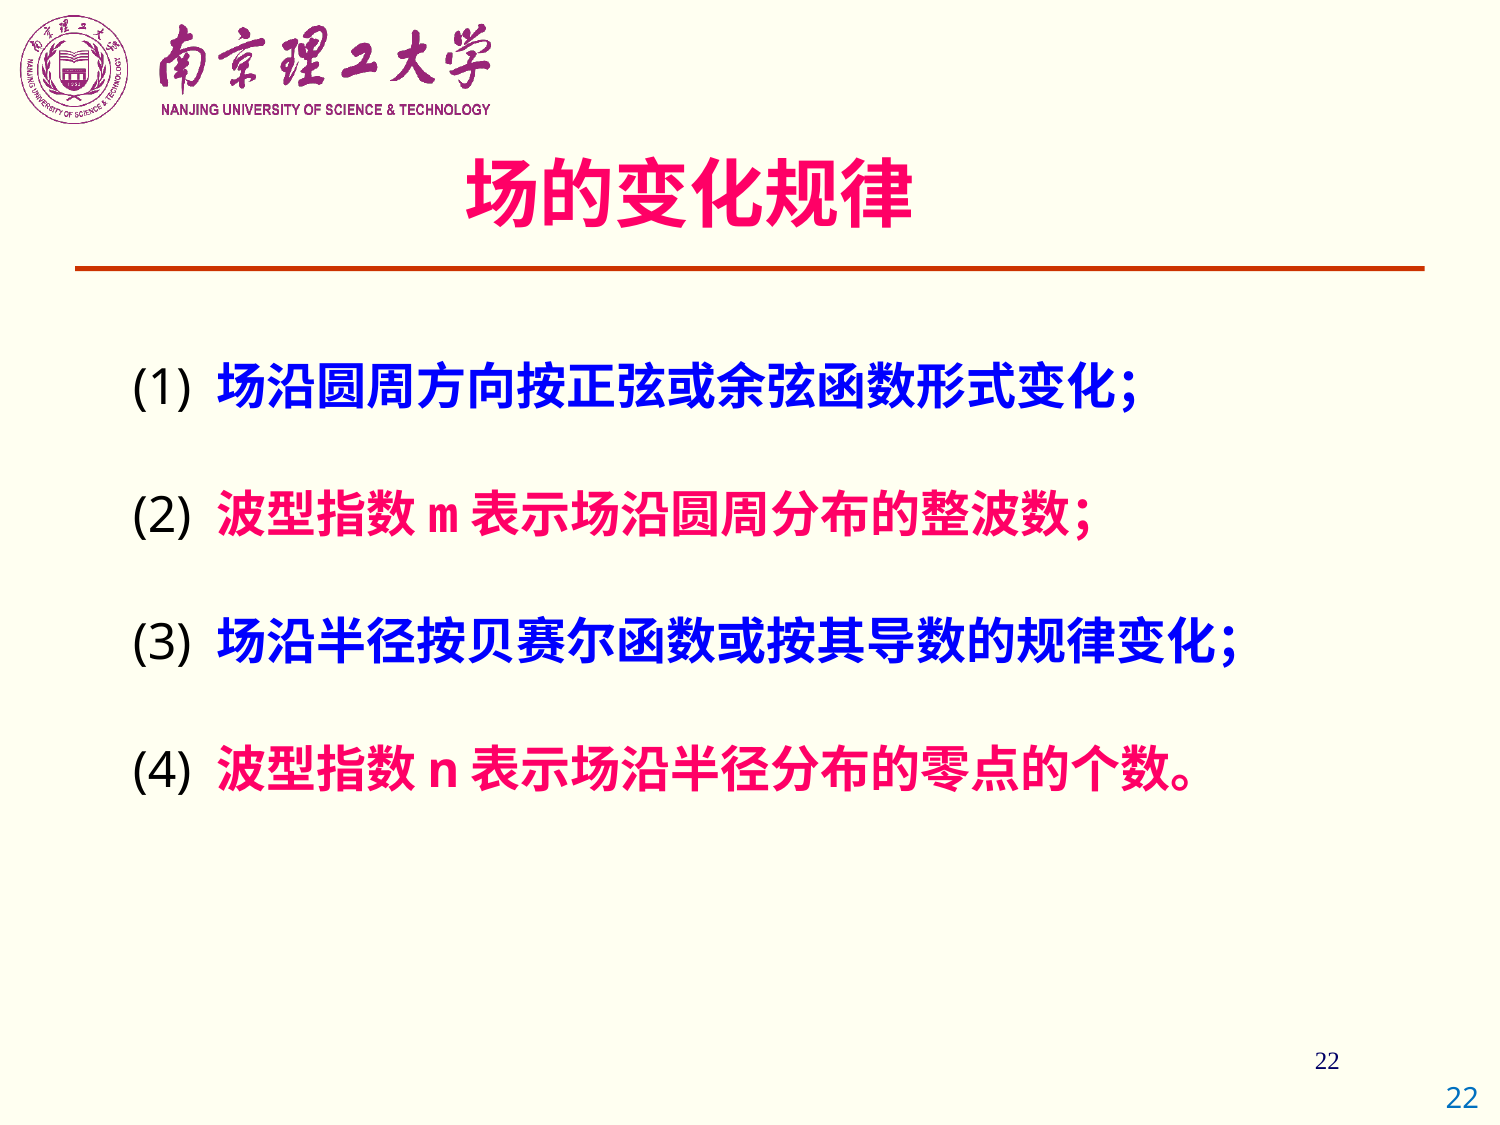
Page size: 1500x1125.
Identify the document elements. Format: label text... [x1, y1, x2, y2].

text_box (1) 场沿圆周方向按正弦或余弦函数形式变化； (2) 波型指数m表示场沿圆周分布的整波数； (3) 场沿半径按贝赛尔函数或按其导数的规律变化； (4) 波型指数n表示场沿半径分布的零点的个数。 [53, 219, 1328, 846]
picture [17, 15, 491, 126]
text_box 场的变化规律 [450, 156, 1013, 244]
slide_number 22 [1144, 1069, 1495, 1125]
